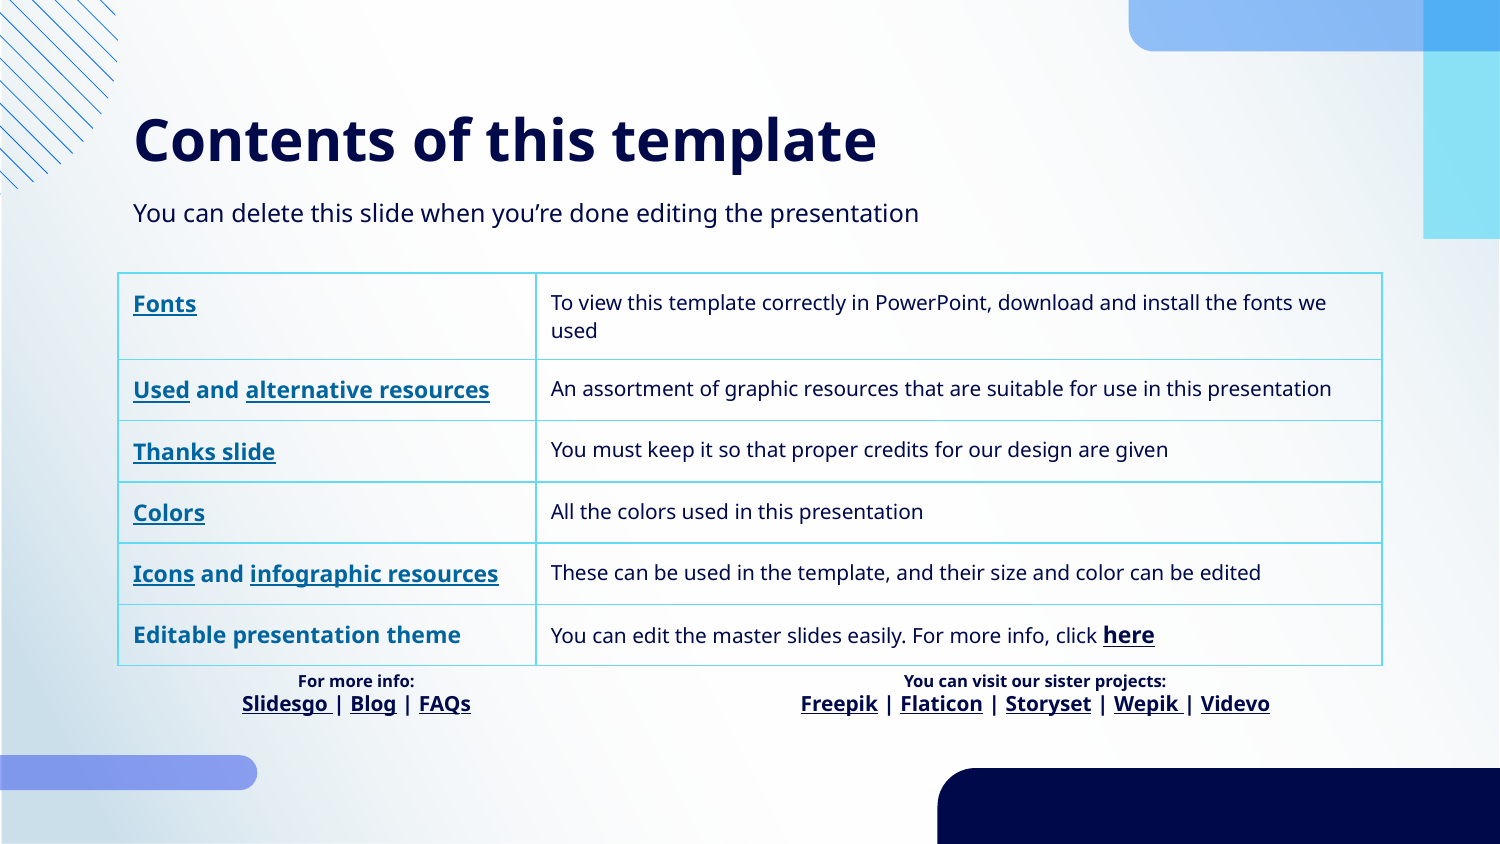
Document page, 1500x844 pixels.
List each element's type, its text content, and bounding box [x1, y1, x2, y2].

picture [1, 0, 1499, 844]
table_cell All the colors used in this presentation [537, 483, 1381, 542]
table_cell Colors [119, 483, 535, 542]
table_cell Editable presentation theme [119, 605, 535, 655]
table_cell An assortment of graphic resources that are suitable for use in this presentation [537, 360, 1381, 420]
table_cell You can edit the master slides easily. For more info, click here [537, 605, 1381, 665]
table_header To view this template correctly in PowerPoint, download and install the fonts we used [537, 274, 1381, 359]
table_cell Used and alternative resources [119, 360, 535, 420]
text_box You can delete this slide when you’re done editing the presentation [118, 182, 1382, 243]
text_box You can visit our sister projects: Freepik | Flaticon | Storyset | Wepik | Videvo [743, 655, 1328, 732]
table_header Fonts [119, 274, 535, 359]
table_cell These can be used in the template, and their size and color can be edited [537, 544, 1381, 604]
table_cell Thanks slide [119, 421, 535, 481]
title Contents of this template [118, 88, 1382, 182]
table_cell You must keep it so that proper credits for our design are given [537, 421, 1381, 481]
table_cell Icons and infographic resources [119, 544, 535, 604]
text_box For more info: Slidesgo | Blog | FAQs [118, 655, 595, 732]
